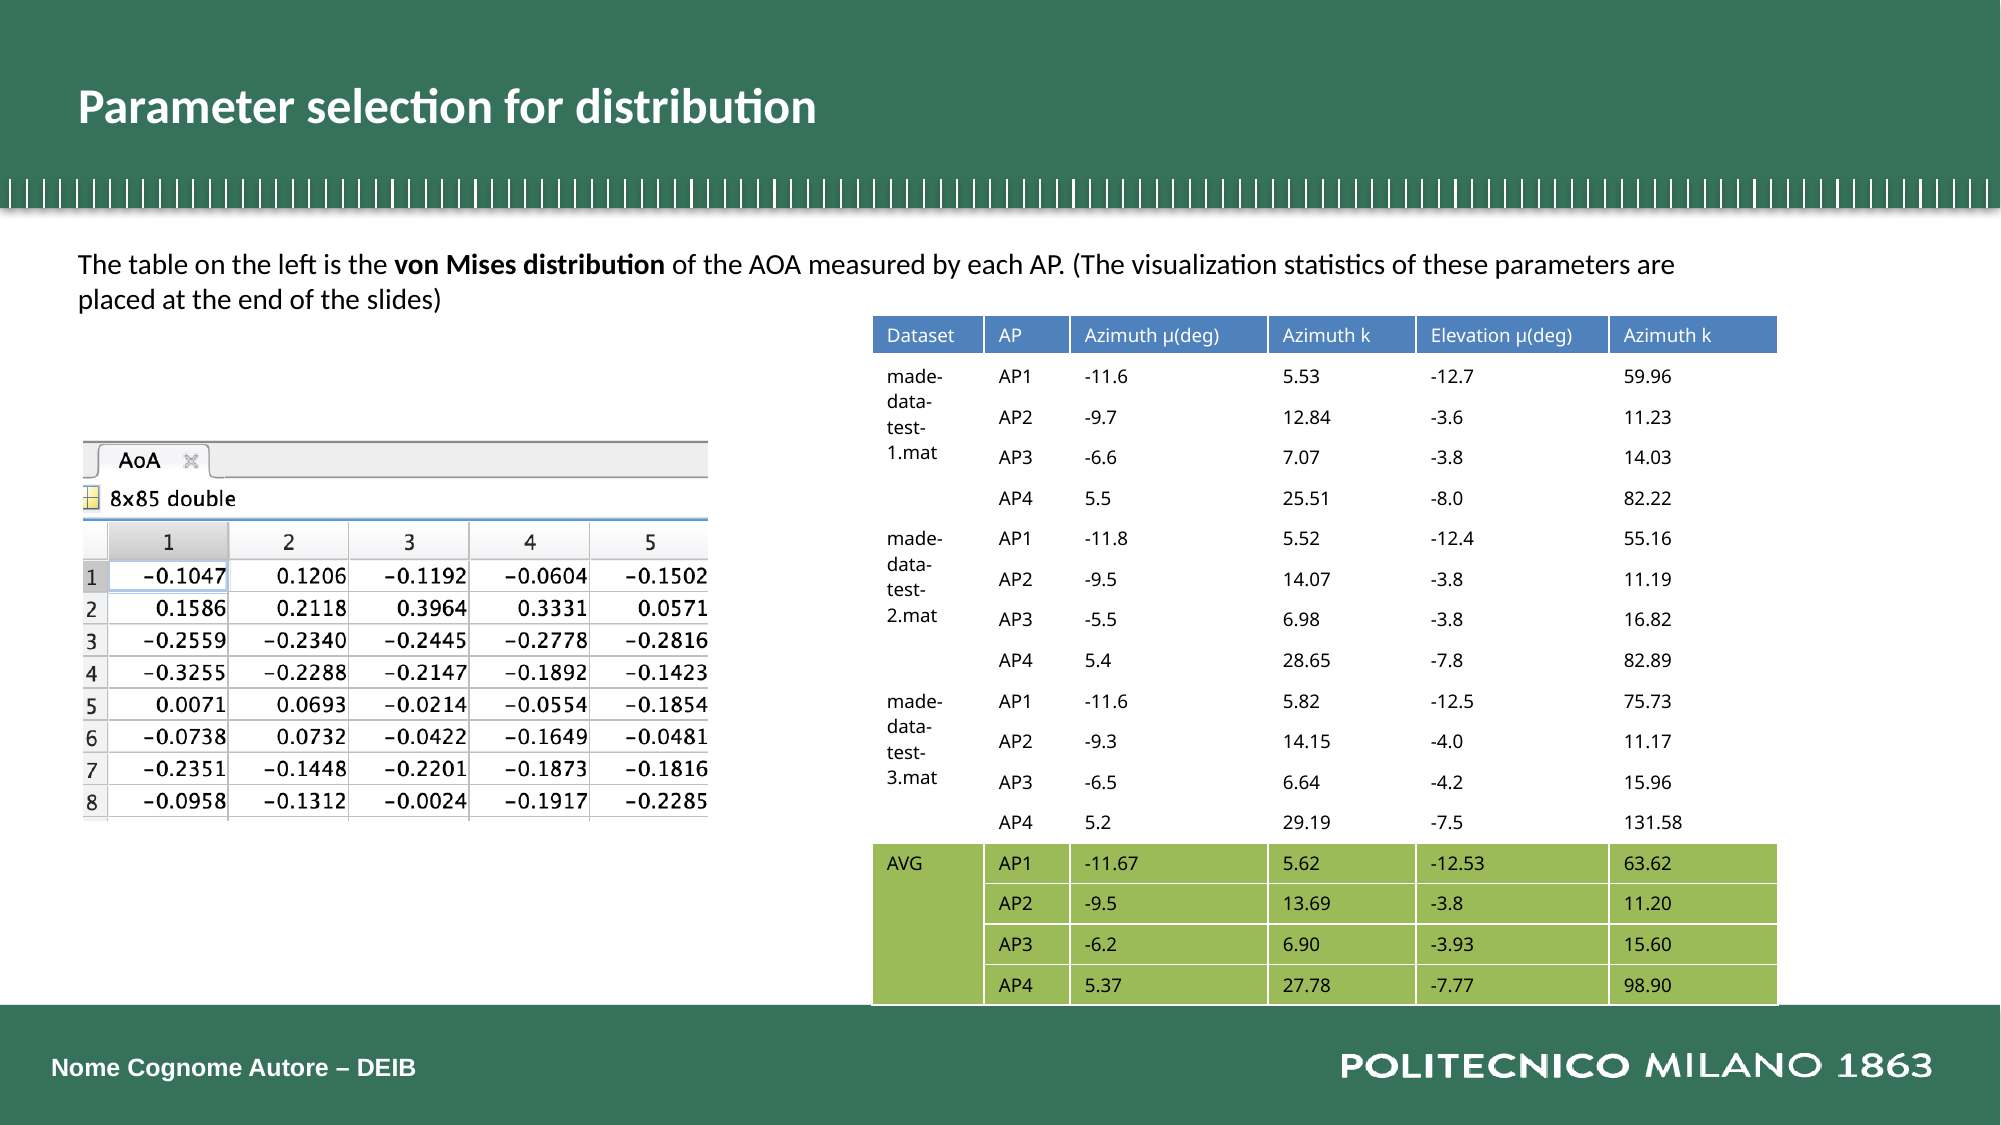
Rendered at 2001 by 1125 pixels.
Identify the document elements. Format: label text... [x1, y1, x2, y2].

table_cell -3.8 [1417, 600, 1608, 639]
table_cell AP1 [985, 844, 1069, 883]
table_cell 14.07 [1269, 560, 1415, 599]
picture [83, 439, 709, 822]
picture [1333, 1041, 1942, 1089]
table_cell -11.6 [1071, 681, 1267, 720]
table_cell -12.7 [1417, 359, 1608, 396]
table_cell 16.82 [1610, 600, 1777, 639]
table_cell made-data-test-2.mat [873, 519, 983, 680]
table_cell 63.62 [1610, 844, 1777, 883]
table_cell 15.60 [1610, 925, 1777, 964]
table_header Azimuth μ(deg) [1071, 323, 1267, 353]
table_cell 14.15 [1269, 722, 1415, 761]
table_cell AP2 [985, 397, 1069, 436]
table_cell 11.17 [1610, 722, 1777, 761]
table_cell -8.0 [1417, 479, 1608, 517]
table_cell 5.82 [1269, 681, 1415, 720]
table_cell -3.93 [1417, 925, 1608, 964]
table_cell AP1 [985, 681, 1069, 720]
table_cell -12.4 [1417, 519, 1608, 558]
table_cell -3.6 [1417, 397, 1608, 436]
table_cell 5.62 [1269, 844, 1415, 883]
table_header Dataset [873, 323, 983, 353]
table_cell 27.78 [1269, 965, 1415, 1004]
table_cell AP2 [985, 722, 1069, 761]
table_cell 5.37 [1071, 965, 1267, 1004]
table_cell 6.90 [1269, 925, 1415, 964]
table_cell -9.7 [1071, 397, 1267, 436]
table_cell 28.65 [1269, 641, 1415, 680]
table_cell -12.53 [1417, 844, 1608, 883]
table_cell AP2 [985, 884, 1069, 923]
table_cell 75.73 [1610, 681, 1777, 720]
table_cell 11.23 [1610, 397, 1777, 436]
table_cell 5.2 [1071, 803, 1267, 842]
table_cell 14.03 [1610, 438, 1777, 477]
table_cell 5.52 [1269, 519, 1415, 558]
table_cell -4.2 [1417, 763, 1608, 801]
table_cell 11.19 [1610, 560, 1777, 599]
table_cell -3.8 [1417, 438, 1608, 477]
table_cell 5.53 [1269, 359, 1415, 396]
table_cell 12.84 [1269, 397, 1415, 436]
table_cell -7.77 [1417, 965, 1608, 1004]
table_cell AP4 [985, 803, 1069, 842]
table_cell -6.2 [1071, 925, 1267, 964]
table_cell made-data-test-3.mat [873, 681, 983, 842]
table_cell 82.89 [1610, 641, 1777, 680]
table_cell -11.67 [1071, 844, 1267, 883]
table_cell 13.69 [1269, 884, 1415, 923]
table_cell -9.5 [1071, 884, 1267, 923]
table_header Azimuth k [1269, 323, 1415, 353]
table_header AP [985, 323, 1069, 353]
table_cell -7.5 [1417, 803, 1608, 842]
table_cell -6.5 [1071, 763, 1267, 801]
table_cell 25.51 [1269, 479, 1415, 517]
table_cell AP1 [985, 359, 1069, 396]
table_cell AP4 [985, 641, 1069, 680]
table_cell -3.8 [1417, 884, 1608, 923]
table_cell AP3 [985, 600, 1069, 639]
table_cell 82.22 [1610, 479, 1777, 517]
table_cell AP2 [985, 560, 1069, 599]
table_cell -7.8 [1417, 641, 1608, 680]
table_cell AP3 [985, 763, 1069, 801]
table_cell 15.96 [1610, 763, 1777, 801]
table_cell -4.0 [1417, 722, 1608, 761]
table_cell -9.5 [1071, 560, 1267, 599]
table_cell AP4 [985, 965, 1069, 1004]
table_cell 6.64 [1269, 763, 1415, 801]
table_cell -6.6 [1071, 438, 1267, 477]
table_cell AP1 [985, 519, 1069, 558]
table_cell 98.90 [1610, 965, 1777, 1004]
table_cell 55.16 [1610, 519, 1777, 558]
table_cell 6.98 [1269, 600, 1415, 639]
text_box The table on the left is the von Mises distribution of the AOA measured by each AP. (The visualization statistics of these parameters are placed at the end of the slides) [63, 237, 1742, 323]
table_cell -5.5 [1071, 600, 1267, 639]
table_cell 59.96 [1610, 359, 1777, 396]
table_cell 11.20 [1610, 884, 1777, 923]
table_cell -12.5 [1417, 681, 1608, 720]
table_cell AP3 [985, 438, 1069, 477]
table_cell 131.58 [1610, 803, 1777, 842]
table_cell AP4 [985, 479, 1069, 517]
table_header Elevation μ(deg) [1417, 323, 1608, 353]
table_header Azimuth k [1610, 316, 1777, 353]
table_cell made-data-test-1.mat [873, 359, 983, 517]
title Parameter selection for distribution [63, 66, 1940, 205]
table_cell AP3 [985, 925, 1069, 964]
table_cell 7.07 [1269, 438, 1415, 477]
table_cell -9.3 [1071, 722, 1267, 761]
table_cell AVG [873, 844, 983, 1004]
table_cell -11.6 [1071, 359, 1267, 396]
table_cell 5.5 [1071, 479, 1267, 517]
table_cell 29.19 [1269, 803, 1415, 842]
table_cell 5.4 [1071, 641, 1267, 680]
table_cell -11.8 [1071, 519, 1267, 558]
table_cell -3.8 [1417, 560, 1608, 599]
